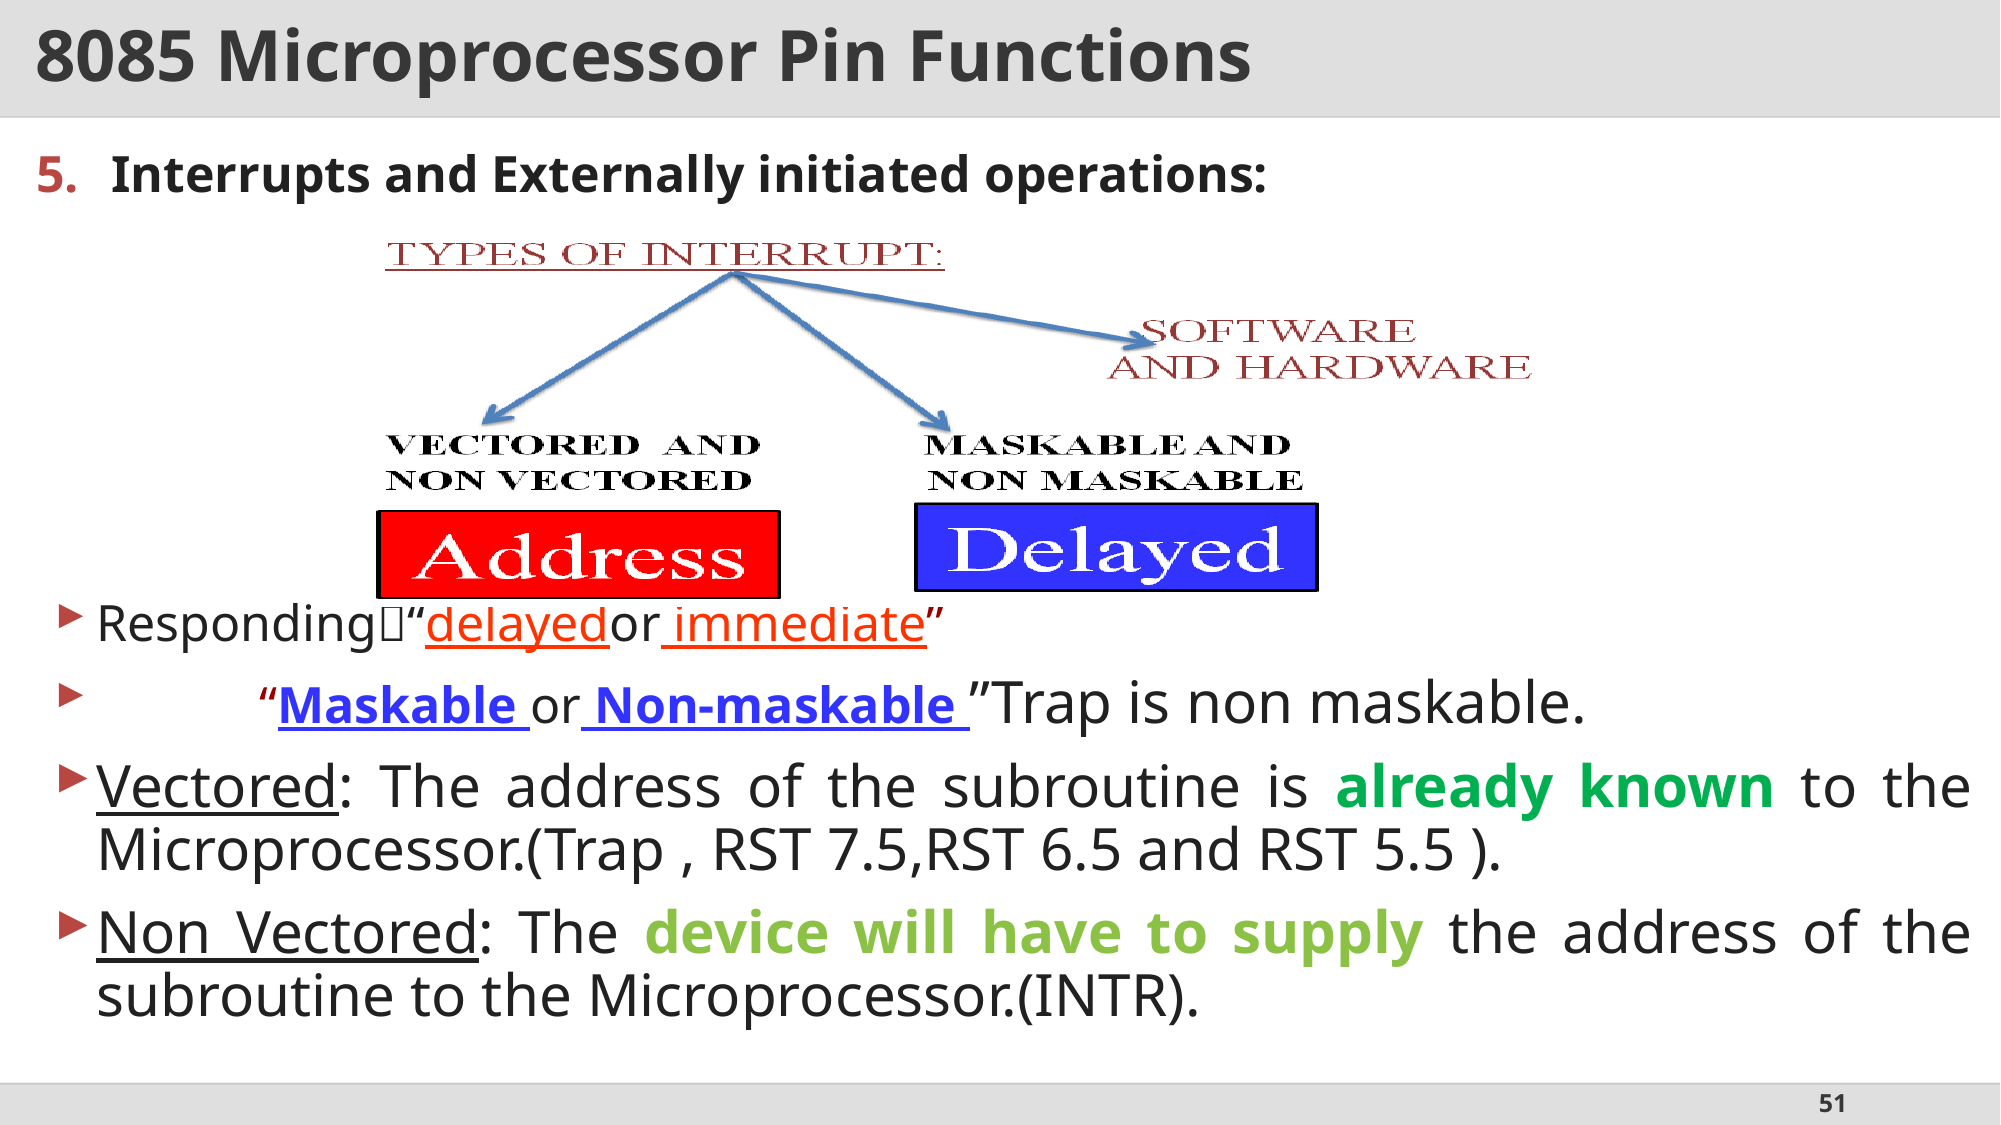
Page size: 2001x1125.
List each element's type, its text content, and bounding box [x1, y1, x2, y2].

picture [371, 236, 1541, 607]
list Interrupts and Externally initiated operations: Responding“delayedor immediate” “Maskable or Non-maskable ”Trap is non maskable. Vectored: The address of the subroutine is already known to the Microprocessor.(Trap , RST 7.5,RST 6.5 and RST 5.5 ). Non Vectored: The device will have to supply the address of the subroutine to the Microprocessor.(INTR). [21, 141, 1988, 1063]
title 8085 Microprocessor Pin Functions [0, 0, 2000, 117]
